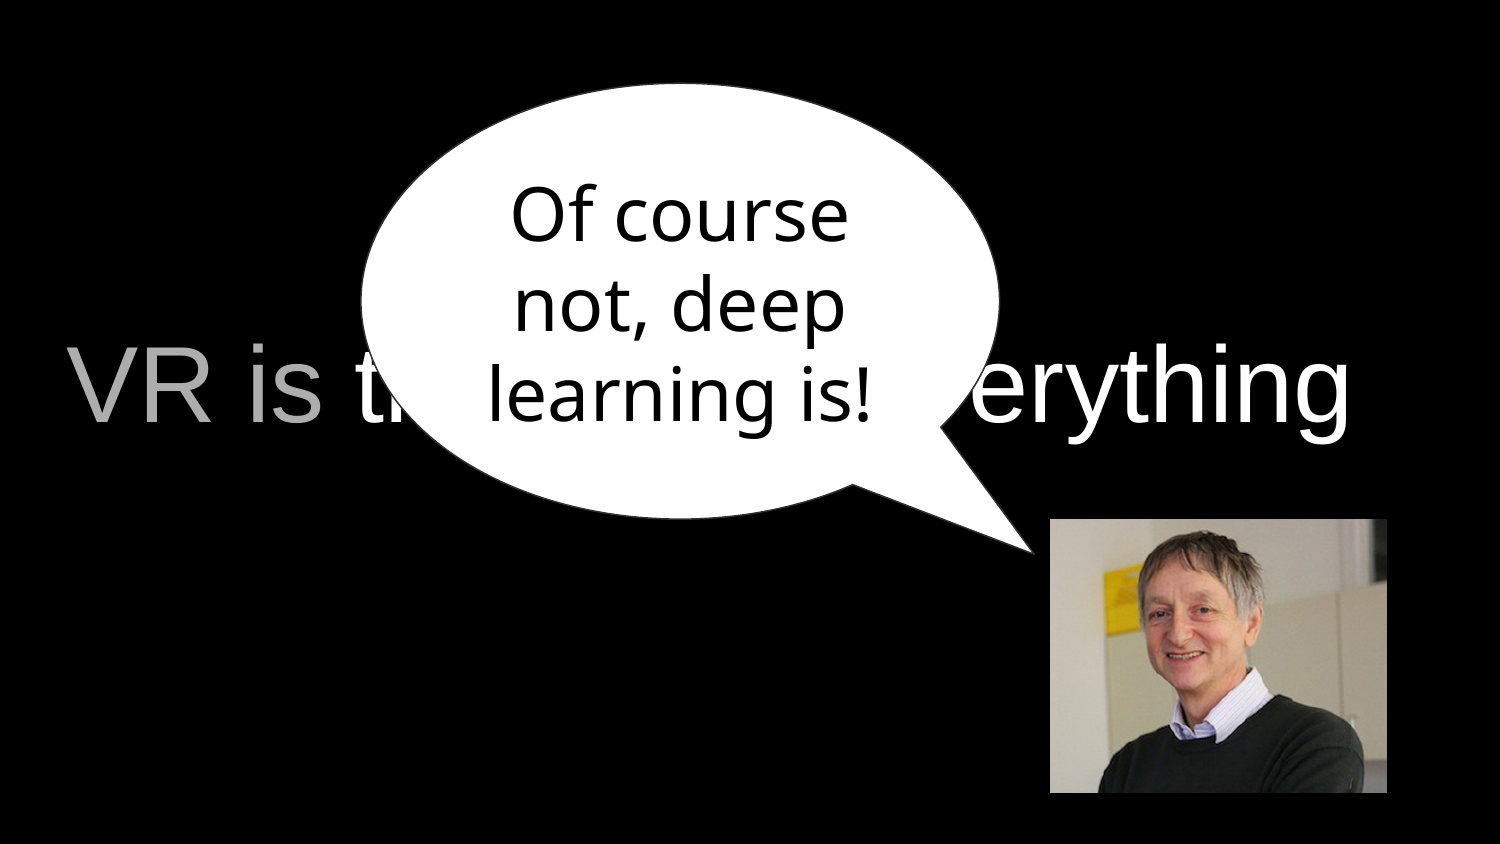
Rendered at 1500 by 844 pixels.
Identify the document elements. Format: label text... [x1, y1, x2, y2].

title VR is the key to everything [865, 122, 1449, 459]
picture [1050, 519, 1387, 793]
text_box Of course not, deep learning is! [360, 83, 1035, 555]
title VR is the key to everything [51, 122, 496, 459]
